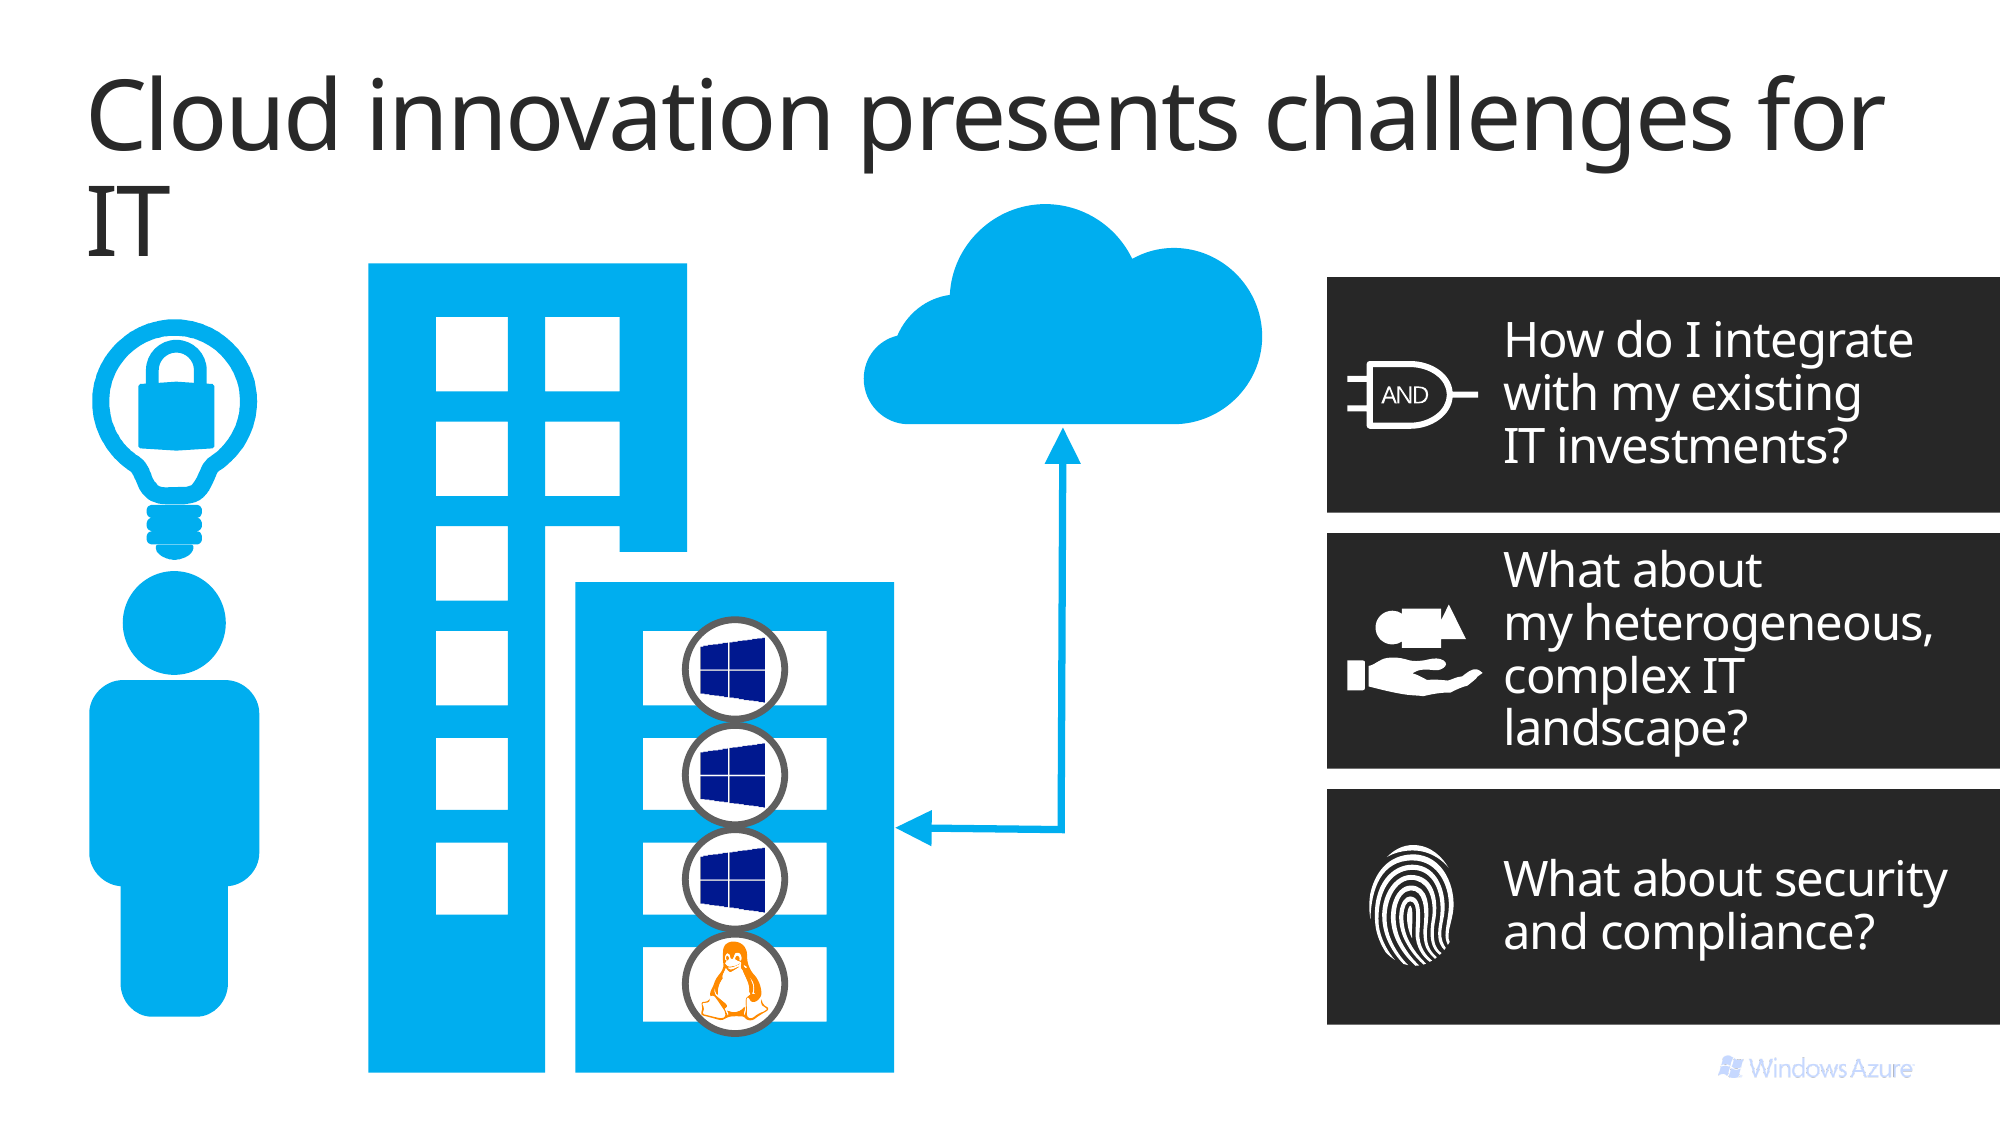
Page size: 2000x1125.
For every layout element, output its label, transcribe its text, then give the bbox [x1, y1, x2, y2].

title Cloud innovation presents challenges for IT [85, 66, 1914, 191]
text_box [685, 937, 785, 1034]
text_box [1326, 532, 2000, 769]
text_box [366, 261, 689, 1075]
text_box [685, 619, 785, 720]
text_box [685, 829, 785, 930]
text_box [573, 580, 896, 1075]
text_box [685, 725, 785, 825]
text_box [861, 201, 1265, 427]
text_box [94, 321, 256, 558]
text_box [91, 572, 258, 1015]
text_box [1326, 788, 2000, 1025]
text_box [1326, 276, 2000, 513]
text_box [1060, 427, 1064, 825]
